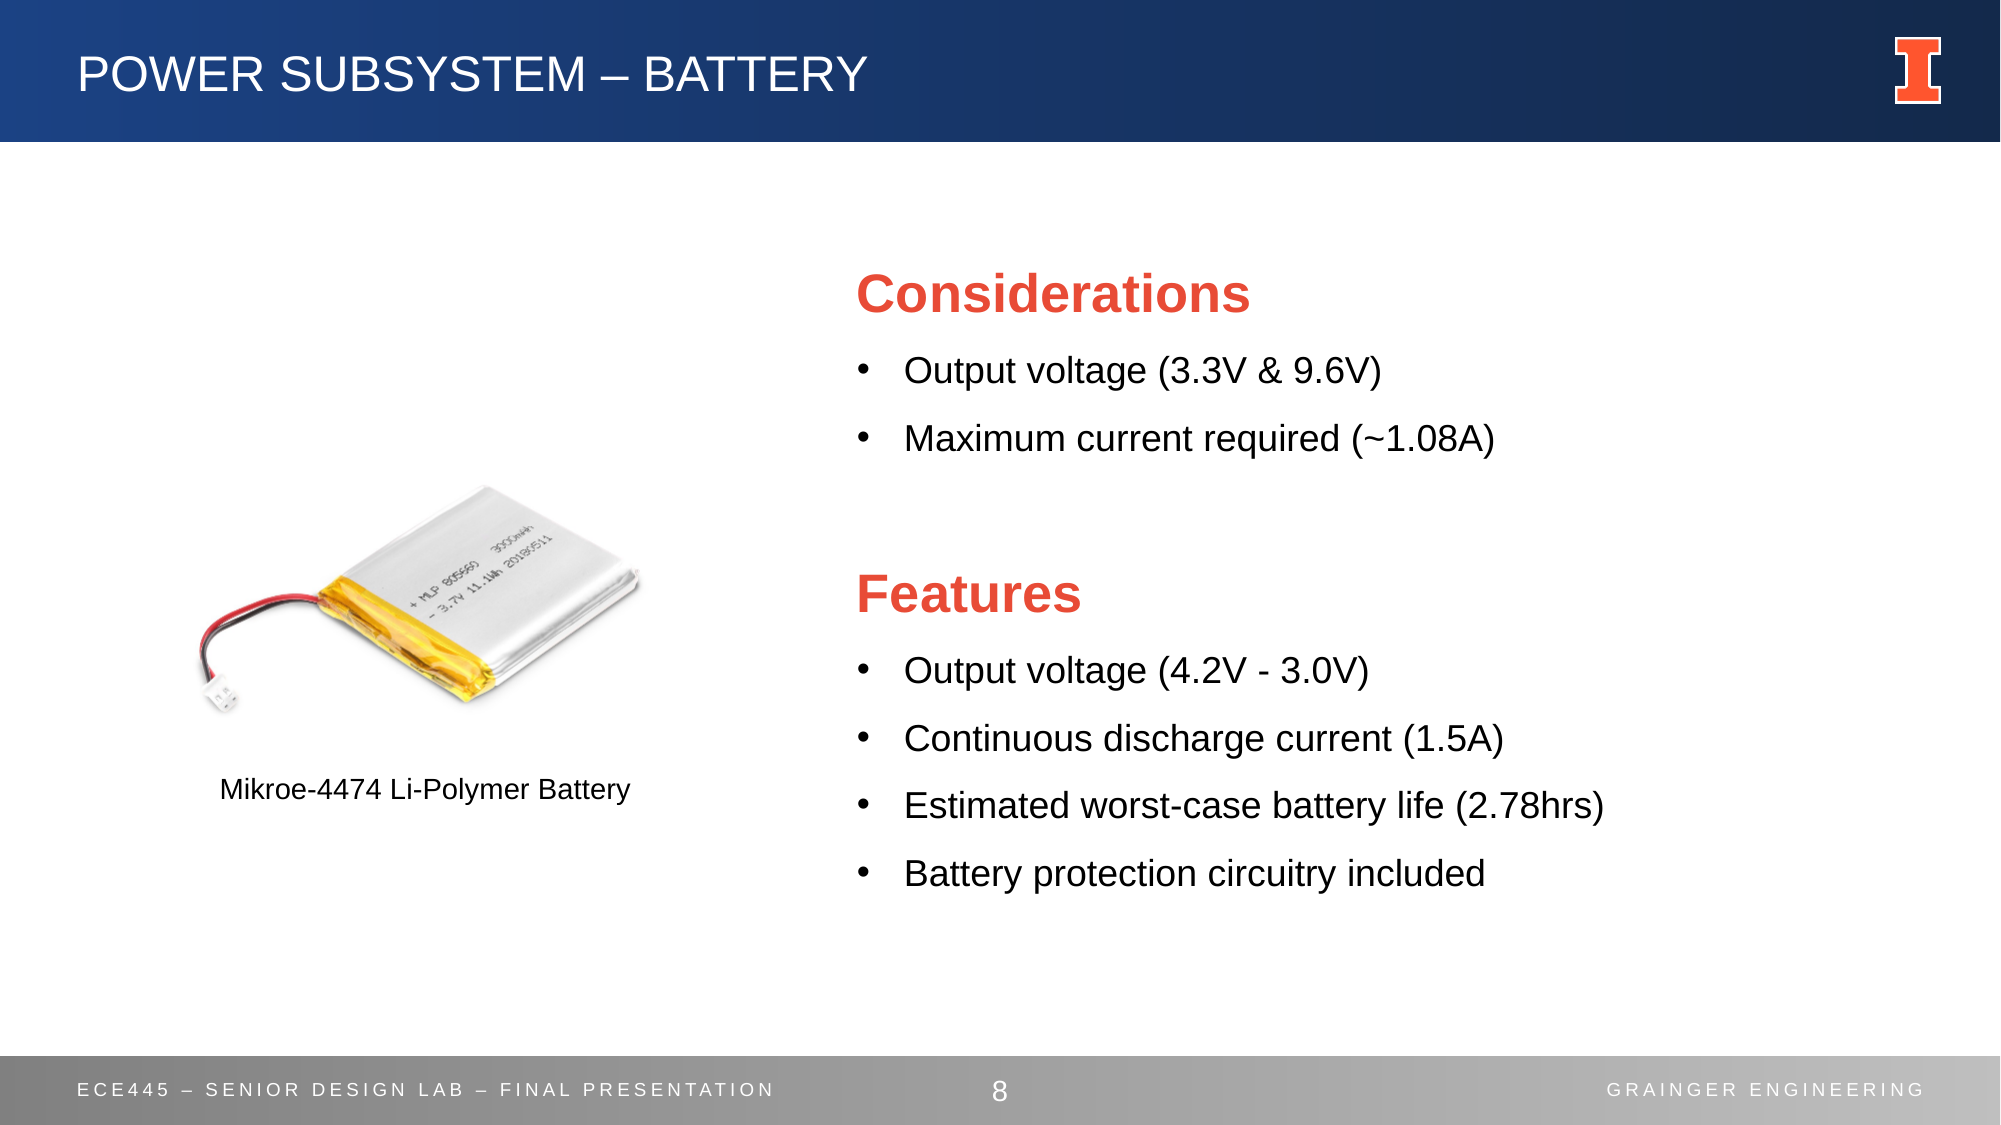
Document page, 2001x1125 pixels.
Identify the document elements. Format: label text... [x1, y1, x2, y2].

picture [1895, 37, 1942, 104]
text_box [0, 0, 2000, 142]
text_box GRAINGER ENGINEERING [1531, 1070, 1938, 1108]
text_box POWER SUBSYSTEM – BATTERY [61, 33, 1852, 109]
picture [149, 319, 710, 879]
text_box [0, 1056, 2000, 1125]
text_box ECE445 – SENIOR DESIGN LAB – FINAL PRESENTATION [61, 1070, 1116, 1125]
text_box Considerations Output voltage (3.3V & 9.6V) Maximum current required (~1.08A) Features Output voltage (4.2V - 3.0V) Continuous discharge current (1.5A) Estimated worst-case battery life (2.78hrs) Battery protection circuitry included [841, 218, 1896, 1010]
text_box 8 [963, 1064, 1037, 1115]
